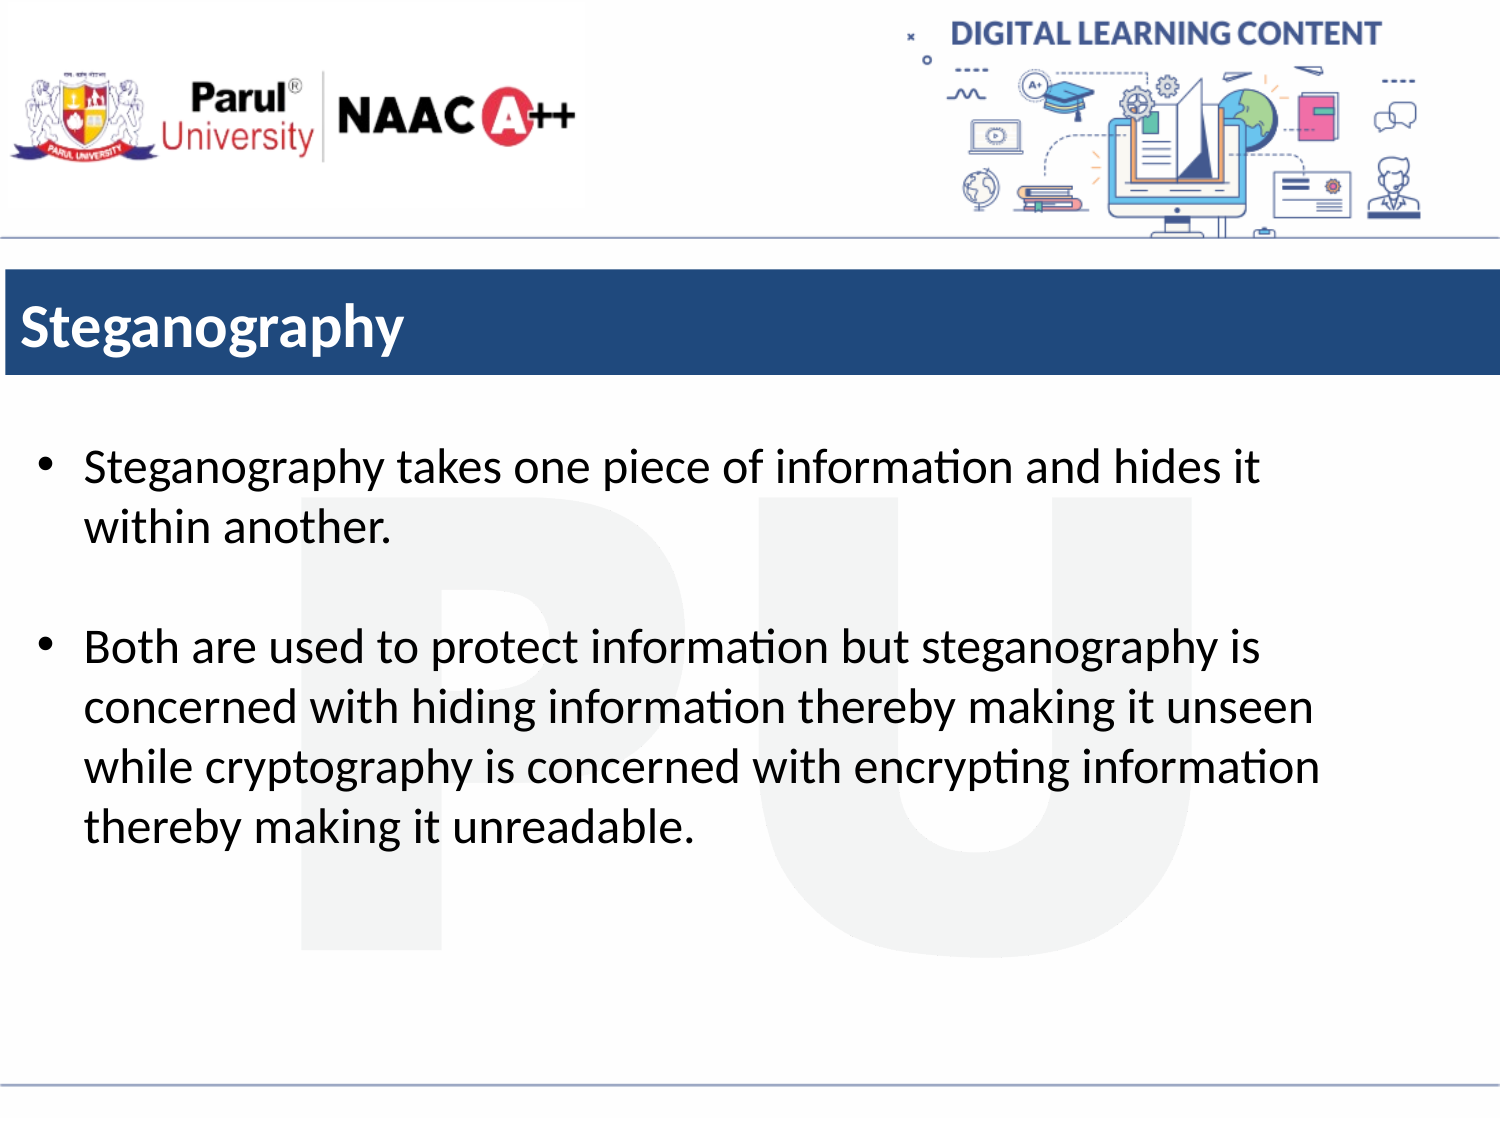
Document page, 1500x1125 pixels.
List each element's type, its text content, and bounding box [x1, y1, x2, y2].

picture [0, 0, 1500, 1118]
text_box Steganography [5, 269, 1500, 375]
text_box [31, 276, 1469, 368]
text_box Steganography takes one piece of information and hides it within another. Both are used to protect information but steganography is concerned with hiding information thereby making it unseen while cryptography is concerned with encrypting information thereby making it unreadable. [21, 365, 1408, 921]
